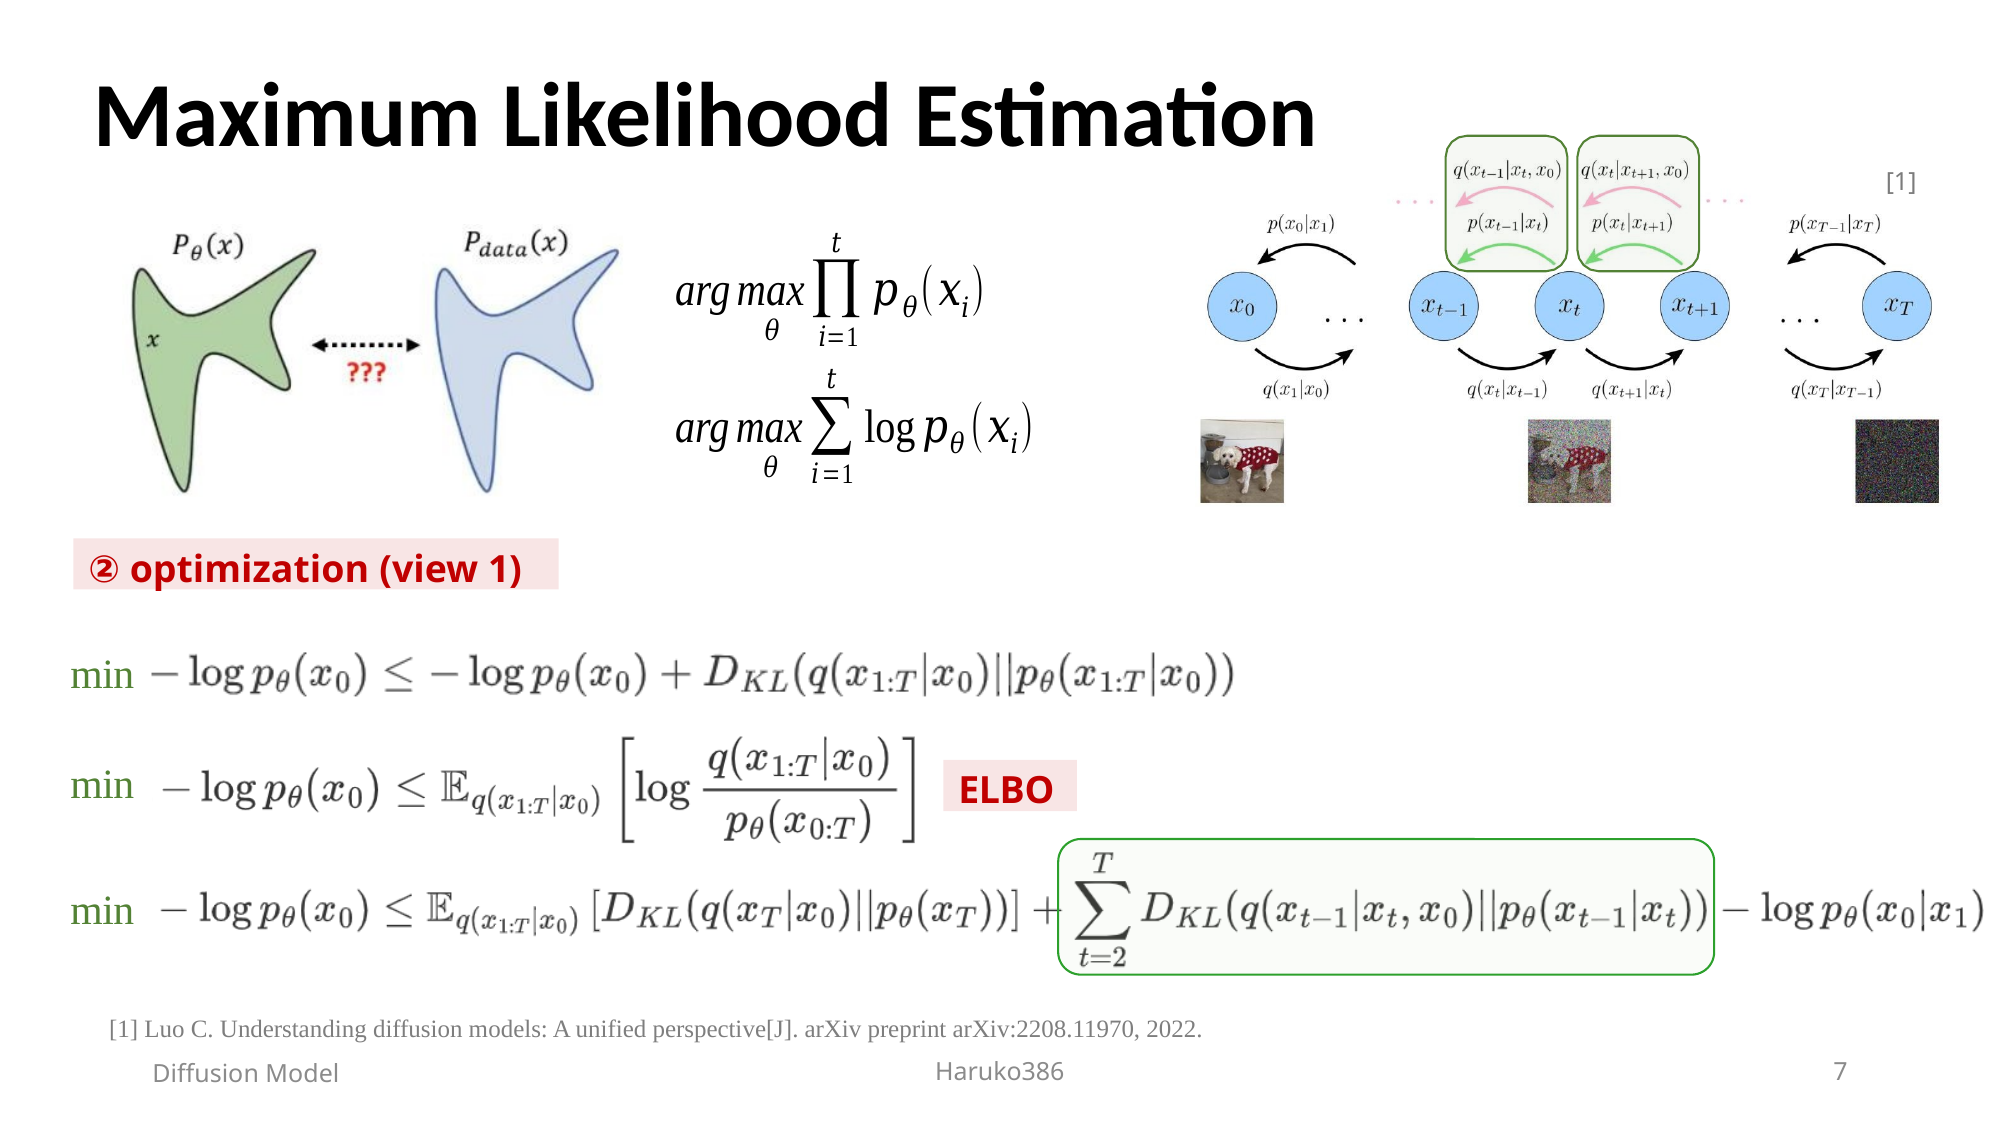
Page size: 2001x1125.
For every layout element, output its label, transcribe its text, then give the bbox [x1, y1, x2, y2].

text_box ELBO [943, 759, 1077, 812]
text_box min [68, 754, 138, 807]
text_box min [68, 644, 138, 697]
text_box [1] Luo C. Understanding diffusion models: A unified perspective[J]. arXiv preprint arXiv:2208.11970, 2022. [107, 1010, 1253, 1075]
slide_number Diffusion Model [137, 1075, 588, 1103]
picture [151, 730, 2000, 980]
picture [122, 224, 624, 497]
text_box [1195, 134, 1943, 507]
title Maximum Likelihood Estimation [78, 59, 1804, 180]
picture [144, 601, 1253, 728]
footer Haruko386 [662, 1042, 1338, 1103]
text_box min [68, 881, 138, 934]
text_box ② optimization (view 1) [73, 538, 559, 590]
slide_number 6 [1412, 1042, 1863, 1103]
